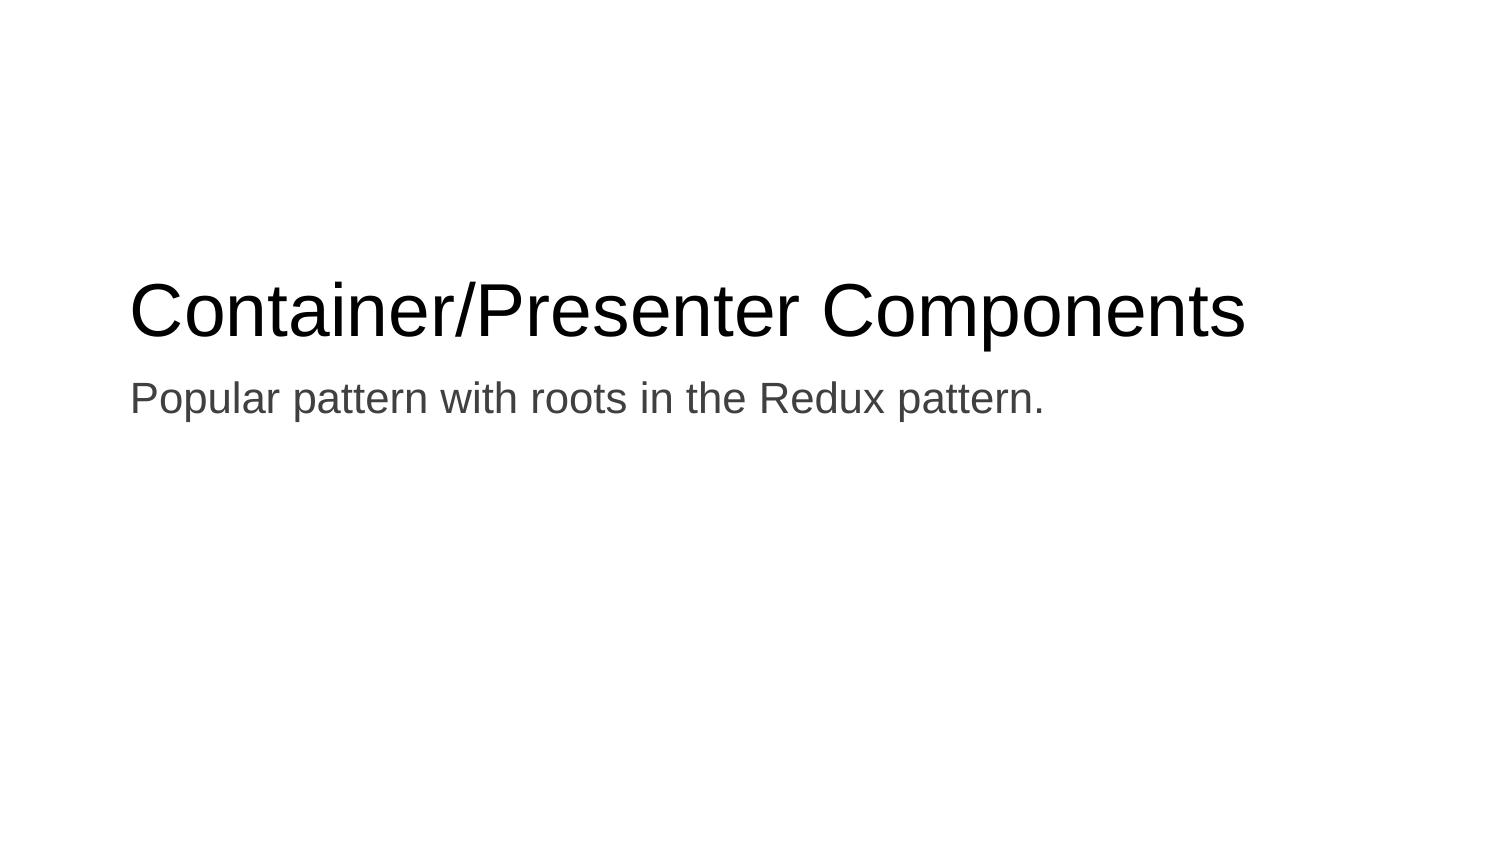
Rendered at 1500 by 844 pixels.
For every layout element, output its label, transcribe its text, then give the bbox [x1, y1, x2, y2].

list Popular pattern with roots in the Redux pattern. [129, 369, 1369, 583]
title Container/Presenter Components [129, 254, 1369, 358]
